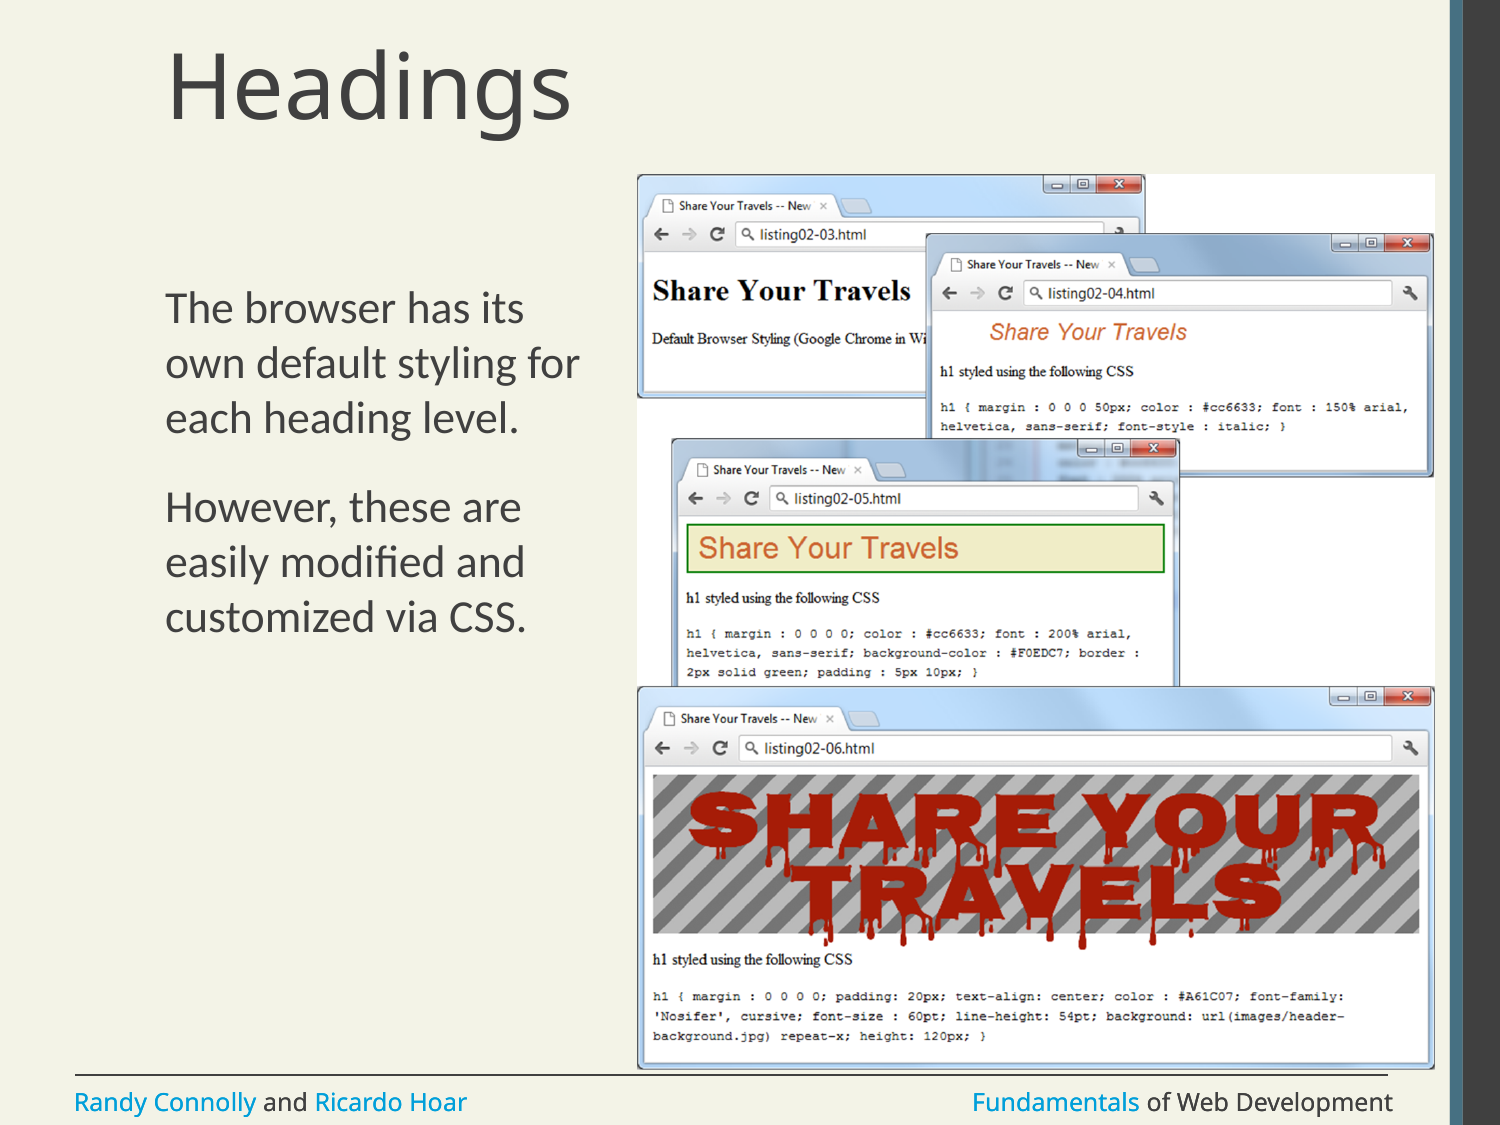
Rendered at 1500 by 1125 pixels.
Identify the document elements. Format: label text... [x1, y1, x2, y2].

picture [637, 174, 1435, 1070]
title Headings [150, 20, 1425, 188]
list The browser has its own default styling for each heading level. However, these are easily modified and customized via CSS. [150, 270, 613, 1013]
